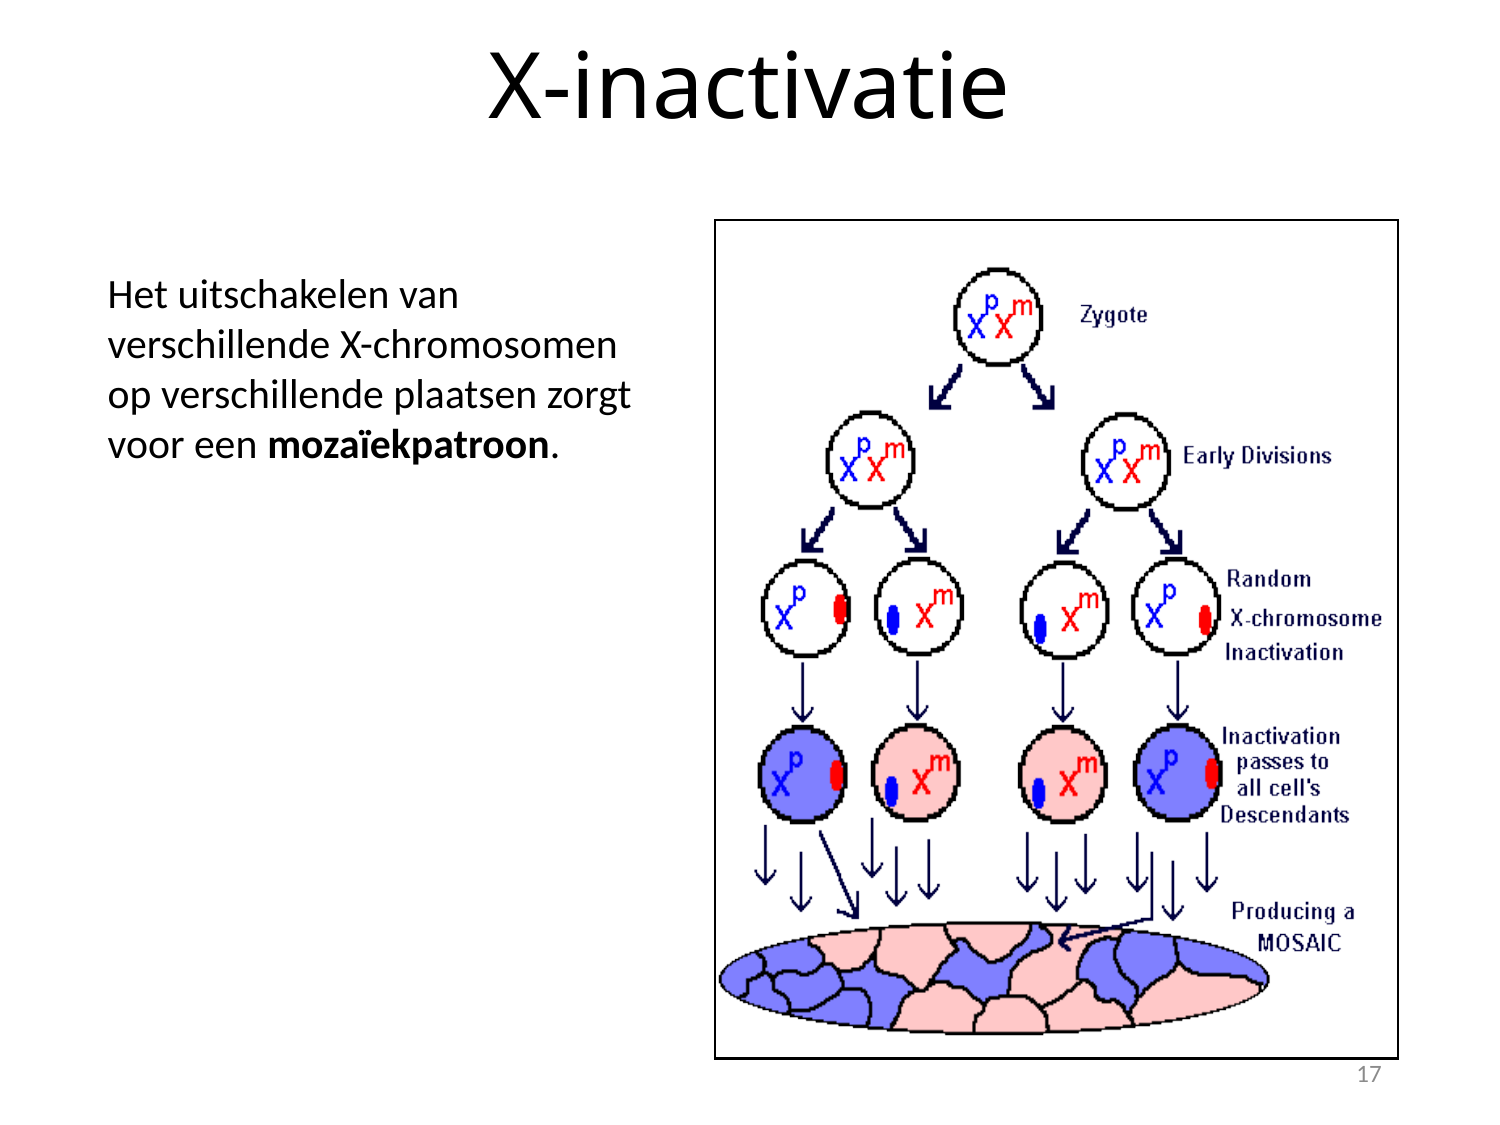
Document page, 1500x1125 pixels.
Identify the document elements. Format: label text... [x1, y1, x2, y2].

slide_number 17 [1059, 1042, 1397, 1103]
title X-inactivatie [243, 0, 1257, 183]
picture [714, 255, 1385, 1043]
text_box Het uitschakelen van verschillende X-chromosomen op verschillende plaatsen zorgt voor een mozaïekpatroon. [96, 261, 660, 473]
text_box [714, 219, 1399, 1060]
